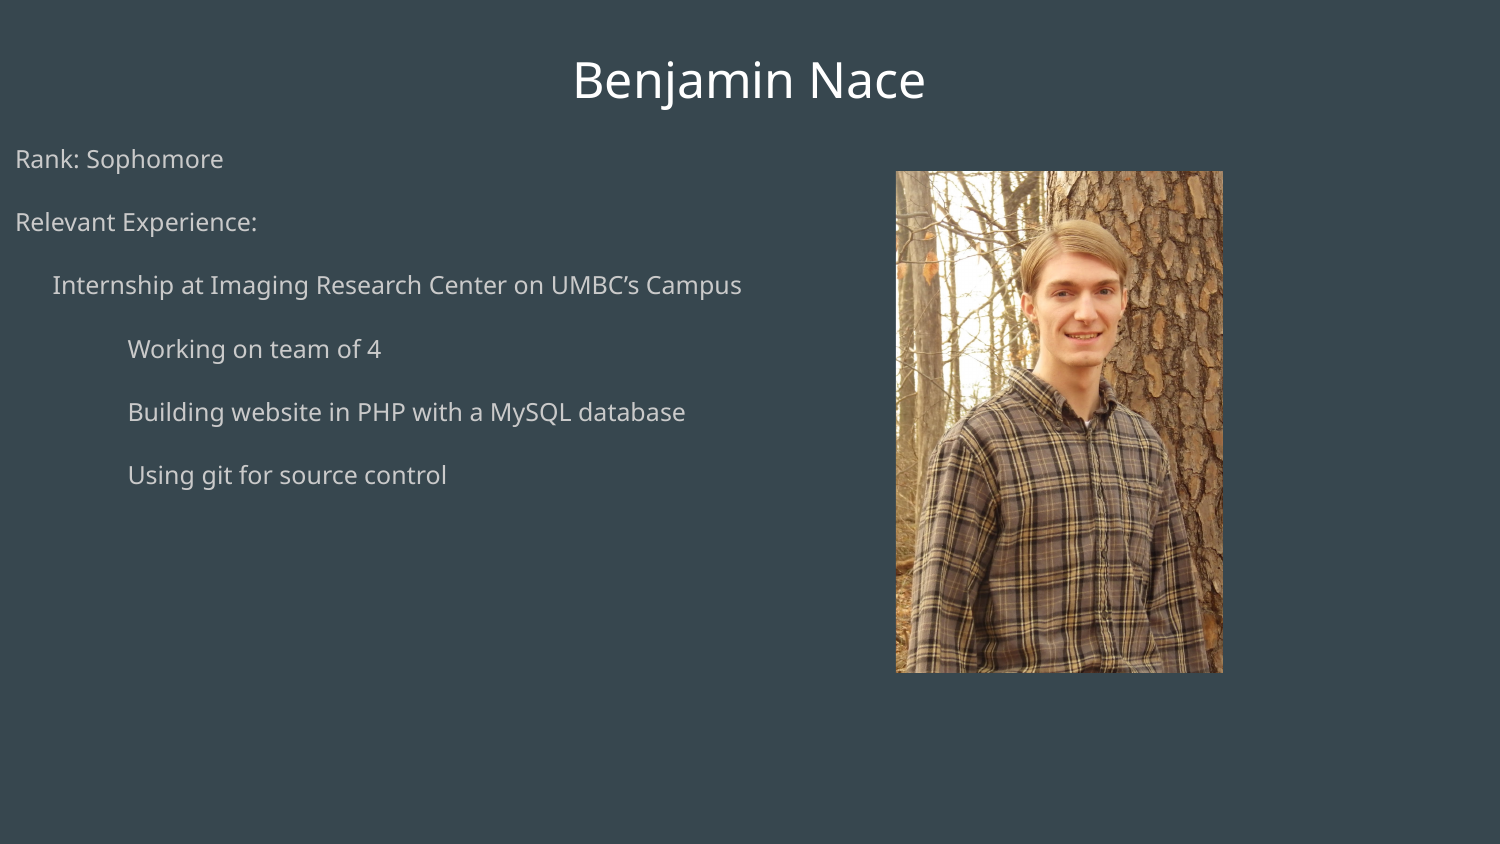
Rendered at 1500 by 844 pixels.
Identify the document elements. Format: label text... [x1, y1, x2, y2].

list Rank: Sophomore Relevant Experience: Internship at Imaging Research Center on UMBC’s Campus Working on team of 4 Building website in PHP with a MySQL database Using git for source control [0, 123, 763, 844]
picture [895, 170, 1224, 673]
title Benjamin Nace [0, 0, 1500, 124]
